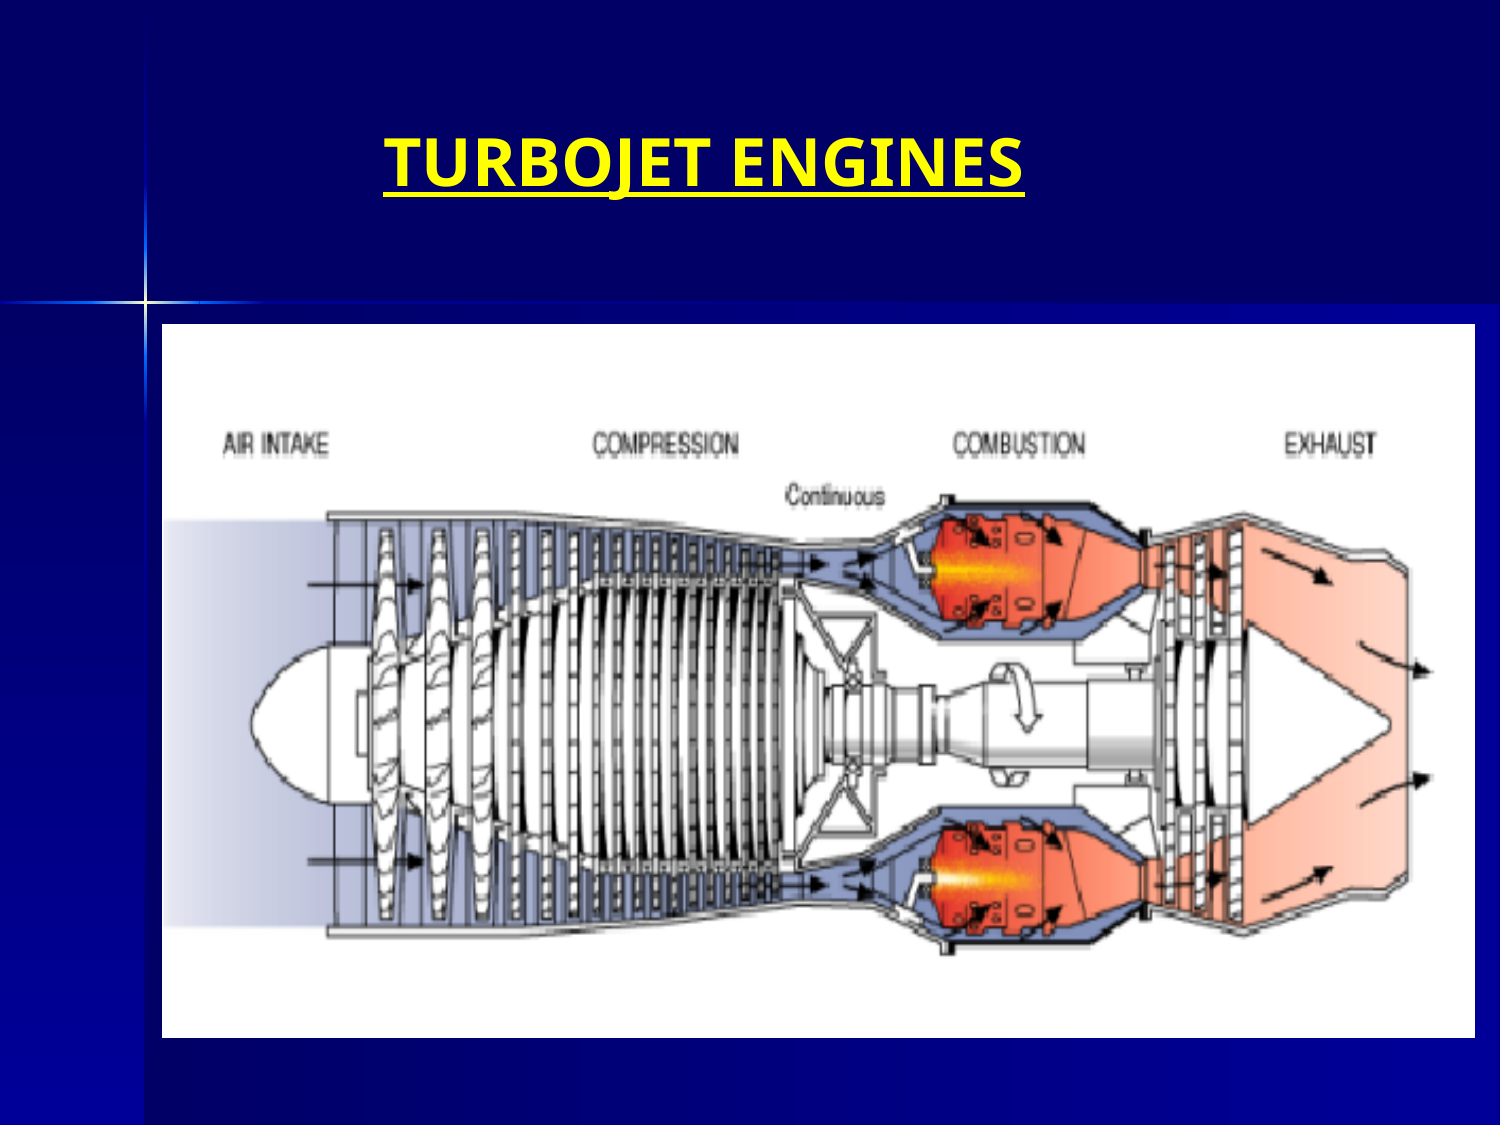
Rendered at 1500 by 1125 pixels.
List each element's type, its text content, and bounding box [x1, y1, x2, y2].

picture [162, 324, 1476, 1038]
list TURBOJET ENGINES [312, 112, 1113, 238]
